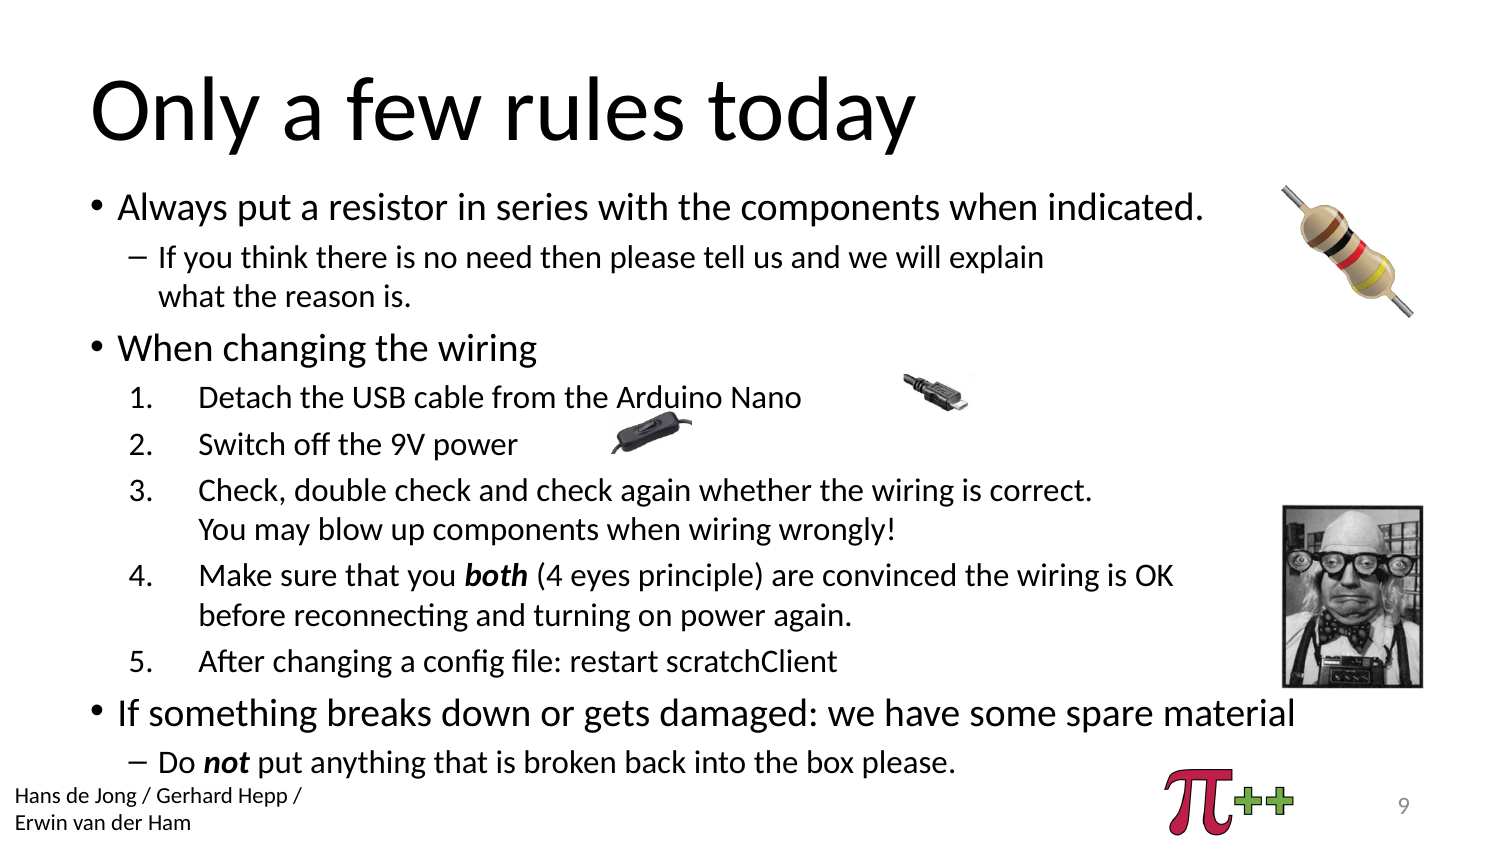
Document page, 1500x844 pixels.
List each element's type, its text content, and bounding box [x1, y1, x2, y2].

list Always put a resistor in series with the components when indicated. If you think there is no need then please tell us and we will explain what the reason is. When changing the wiring Detach the USB cable from the Arduino Nano Switch off the 9V power Check, double check and check again whether the wiring is correct. You may blow up components when wiring wrongly! Make sure that you both (4 eyes principle) are convinced the wiring is OK before reconnecting and turning on power again. After changing a config file: restart scratchClient If something breaks down or gets damaged: we have some spare material Do not put anything that is broken back into the box please. [75, 173, 1425, 788]
picture [903, 374, 975, 423]
picture [608, 409, 692, 455]
title Only a few rules today [75, 33, 1425, 173]
picture [1163, 788, 1294, 836]
picture [1281, 185, 1414, 318]
picture [1281, 504, 1424, 689]
slide_number 9 [1340, 782, 1425, 827]
